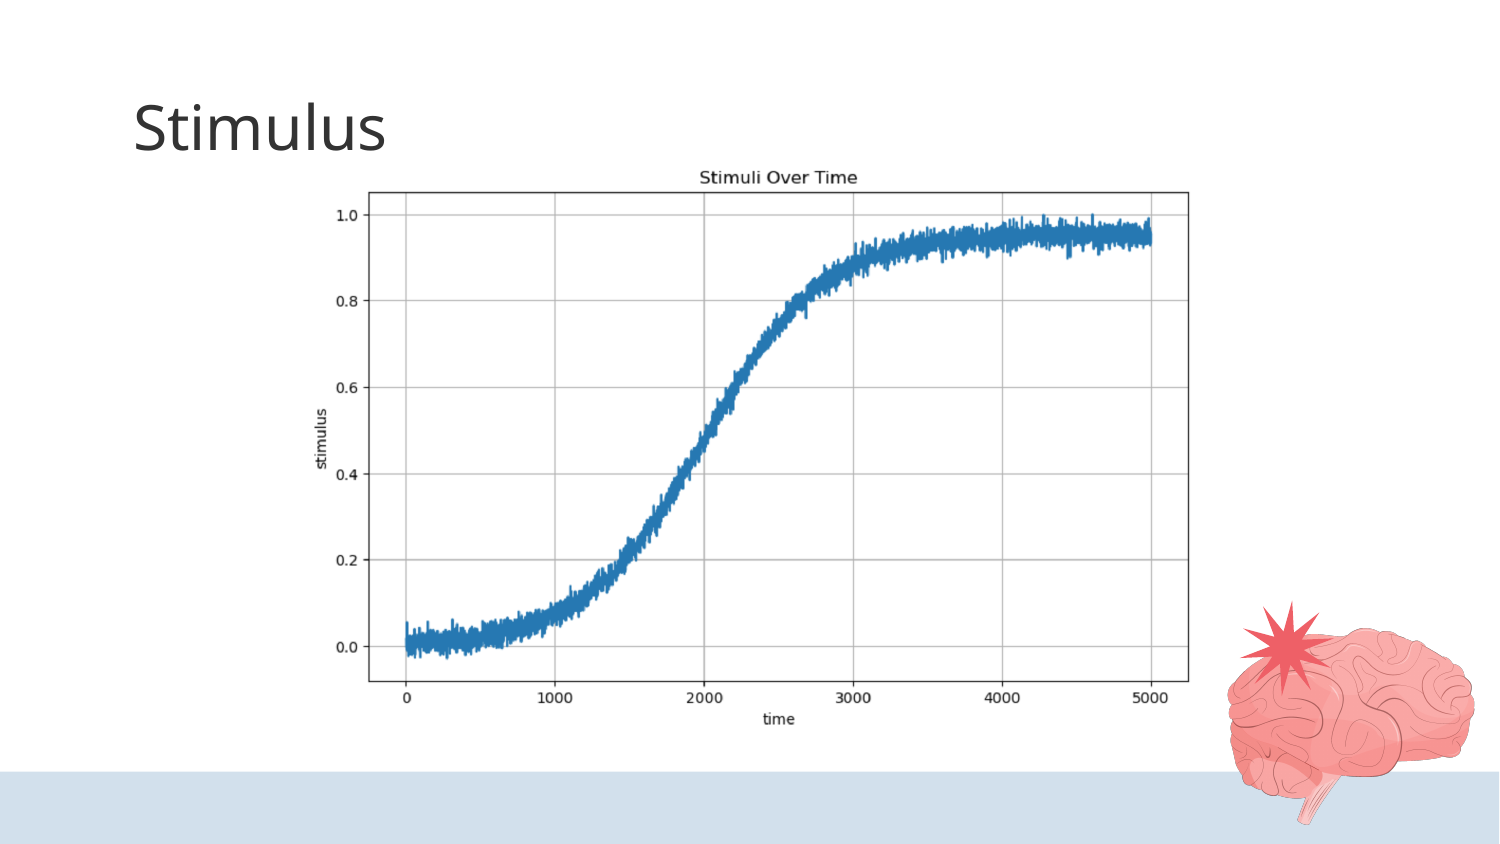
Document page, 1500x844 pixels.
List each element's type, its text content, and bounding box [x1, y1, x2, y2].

title Stimulus [118, 72, 1382, 167]
picture [309, 166, 1191, 734]
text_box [1208, 595, 1491, 837]
